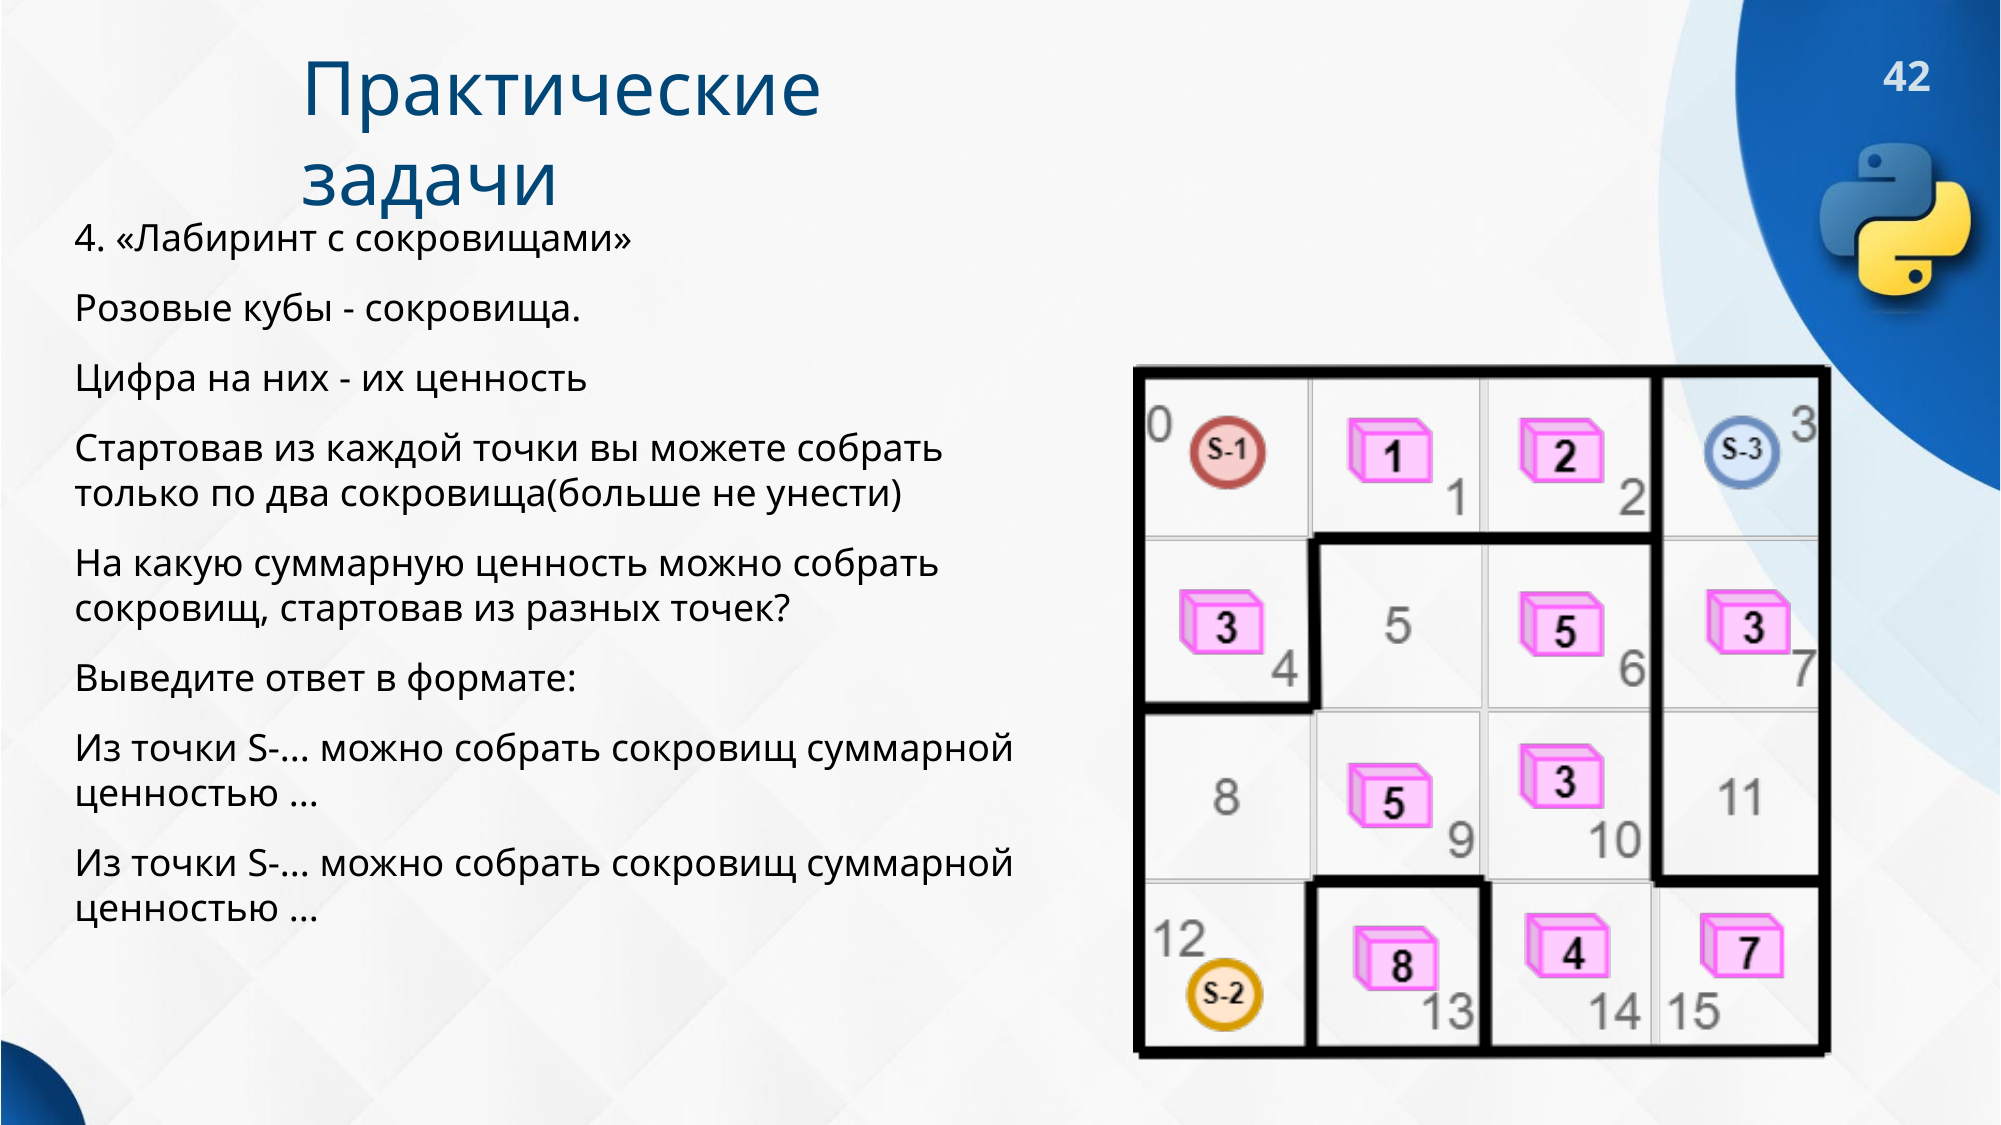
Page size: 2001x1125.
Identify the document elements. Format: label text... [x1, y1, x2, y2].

text_box 4. «Лабиринт с сокровищами» Розовые кубы - сокровища. Цифра на них - их ценность Стартовав из каждой точки вы можете собрать только по два сокровища(больше не унести) На какую суммарную ценность можно собрать сокровищ, стартовав из разных точек? Выведите ответ в формате: Из точки S-... можно собрать сокровищ суммарной ценностью ... Из точки S-... можно собрать сокровищ суммарной ценностью ... [59, 206, 1091, 937]
title Практические задачи [286, 32, 1091, 134]
picture [0, 0, 2001, 1125]
